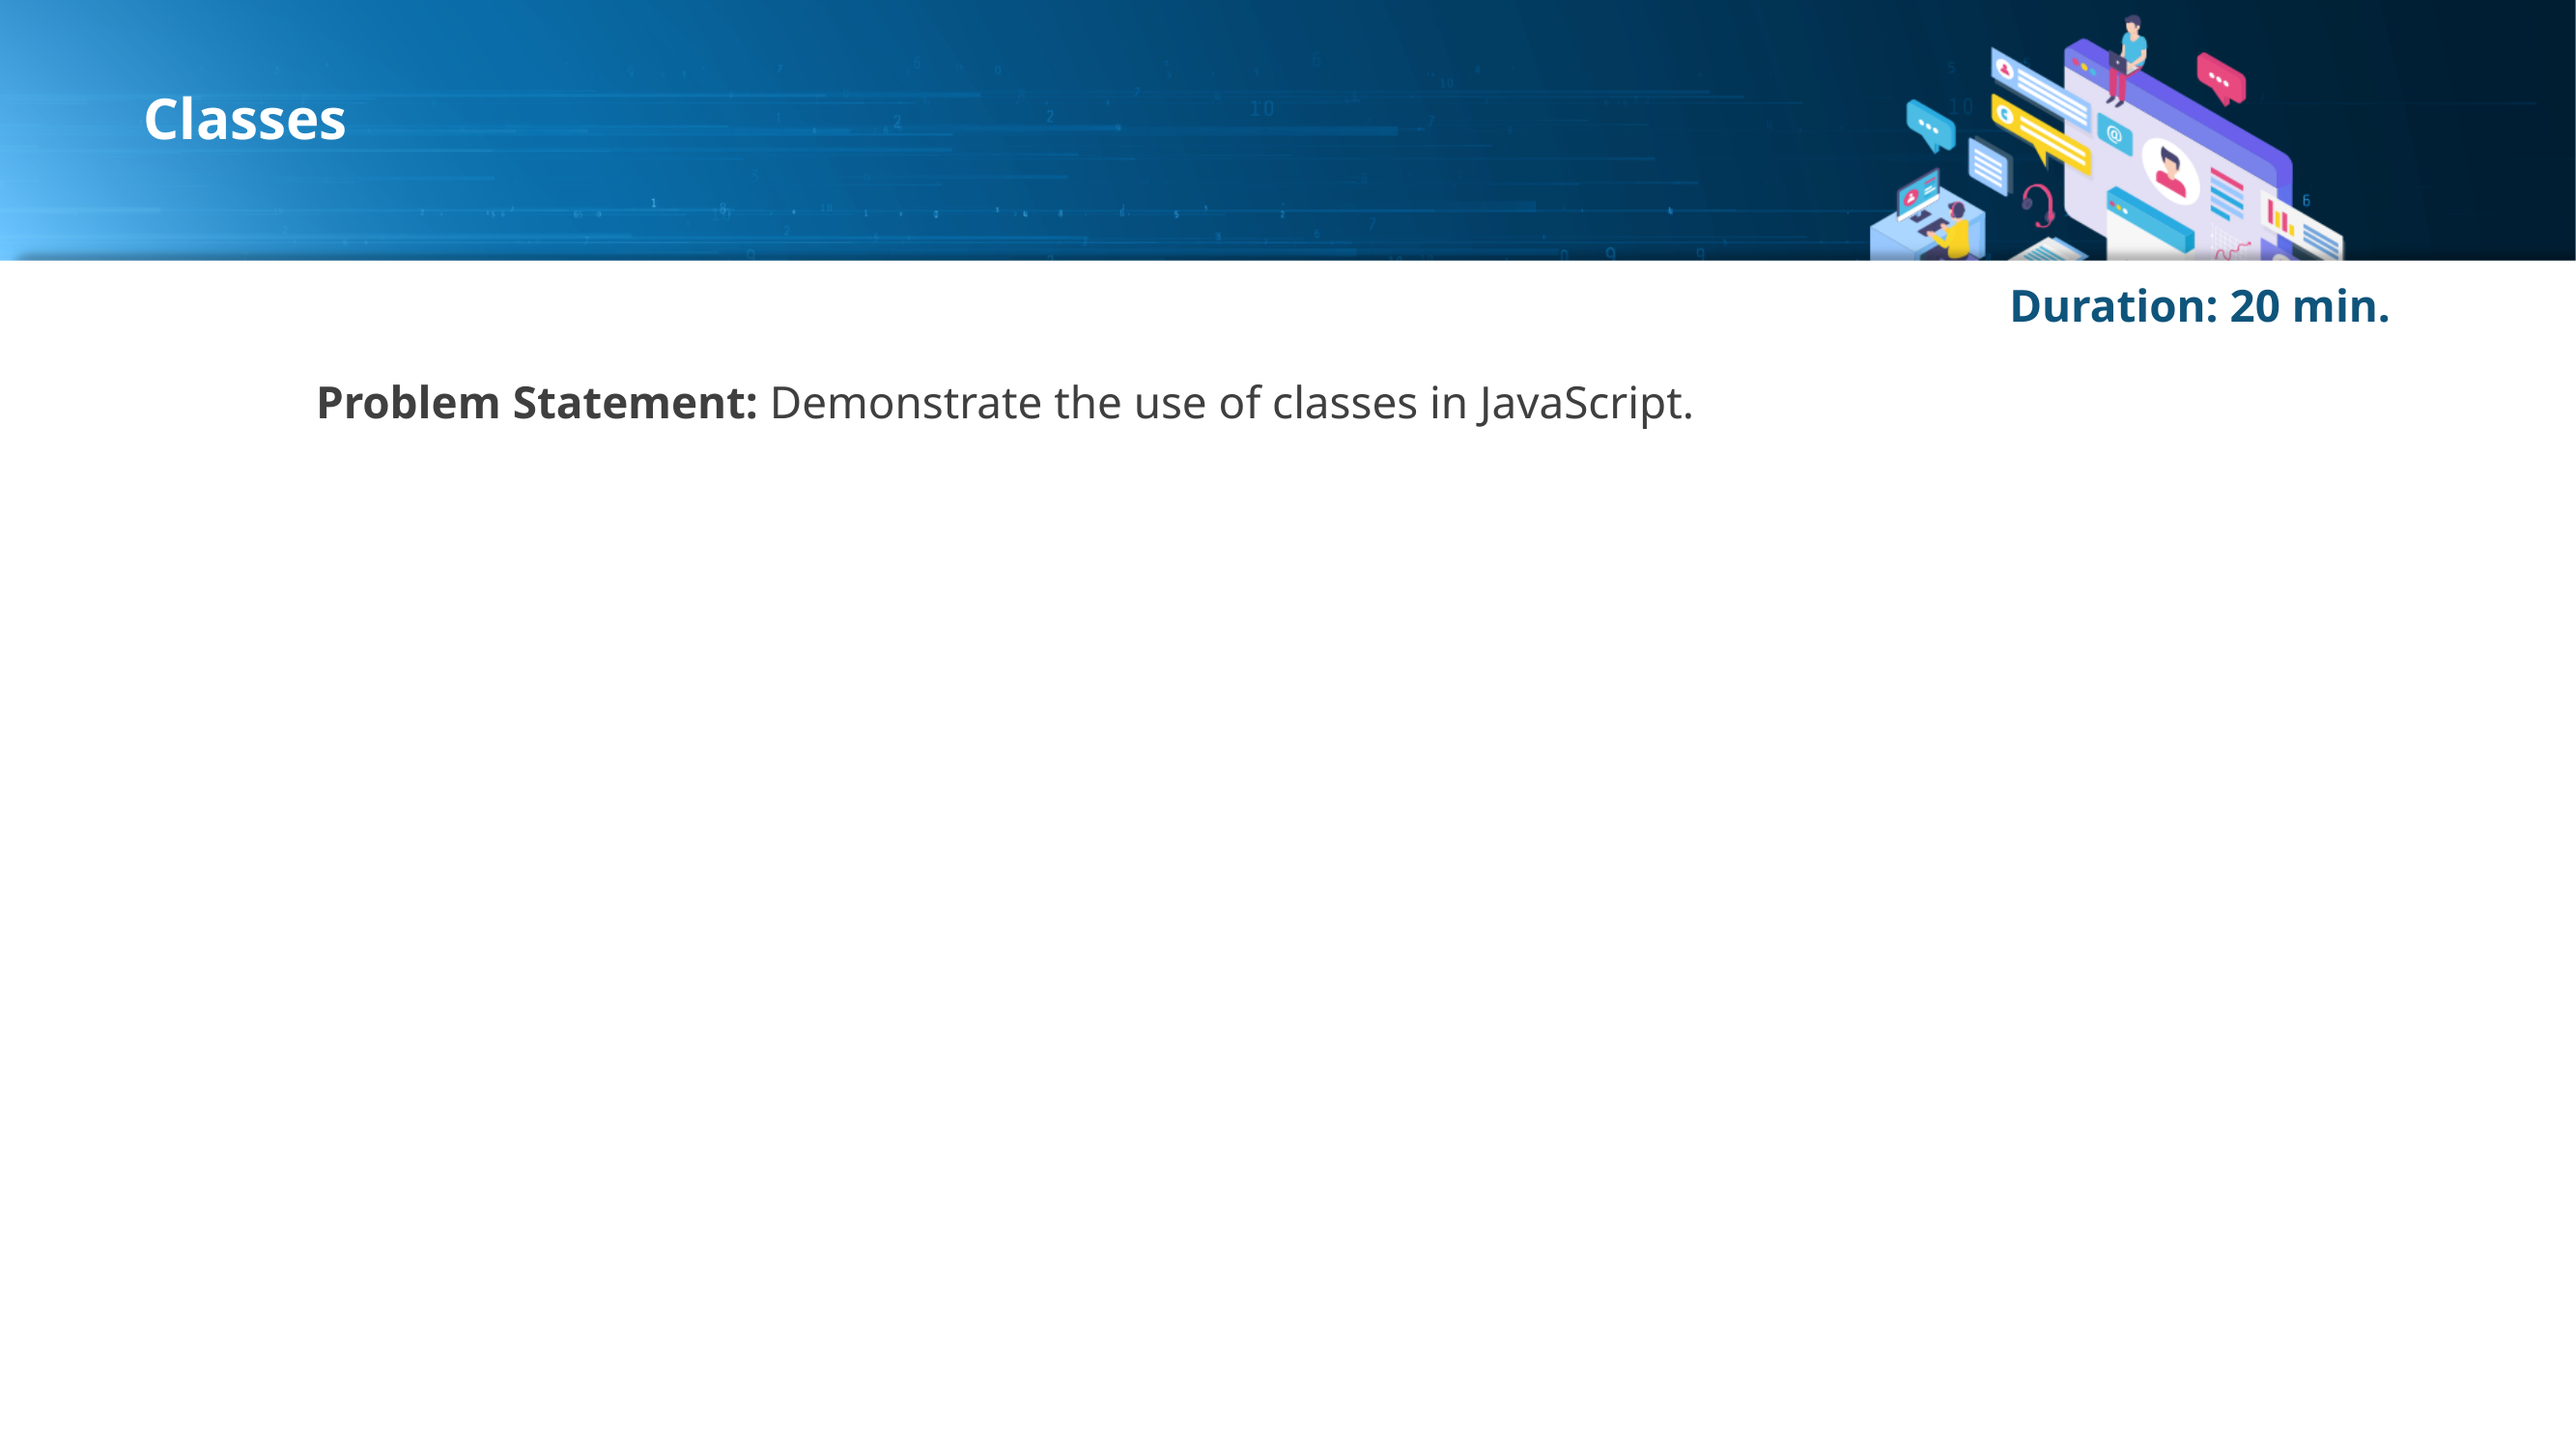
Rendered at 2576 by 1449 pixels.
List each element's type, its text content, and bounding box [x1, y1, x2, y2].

list Problem Statement: Demonstrate the use of classes in JavaScript. [301, 374, 2275, 1251]
text_box Duration: 20 min. [1995, 279, 2548, 337]
title Classes [128, 69, 1819, 175]
picture [0, 0, 2576, 1449]
